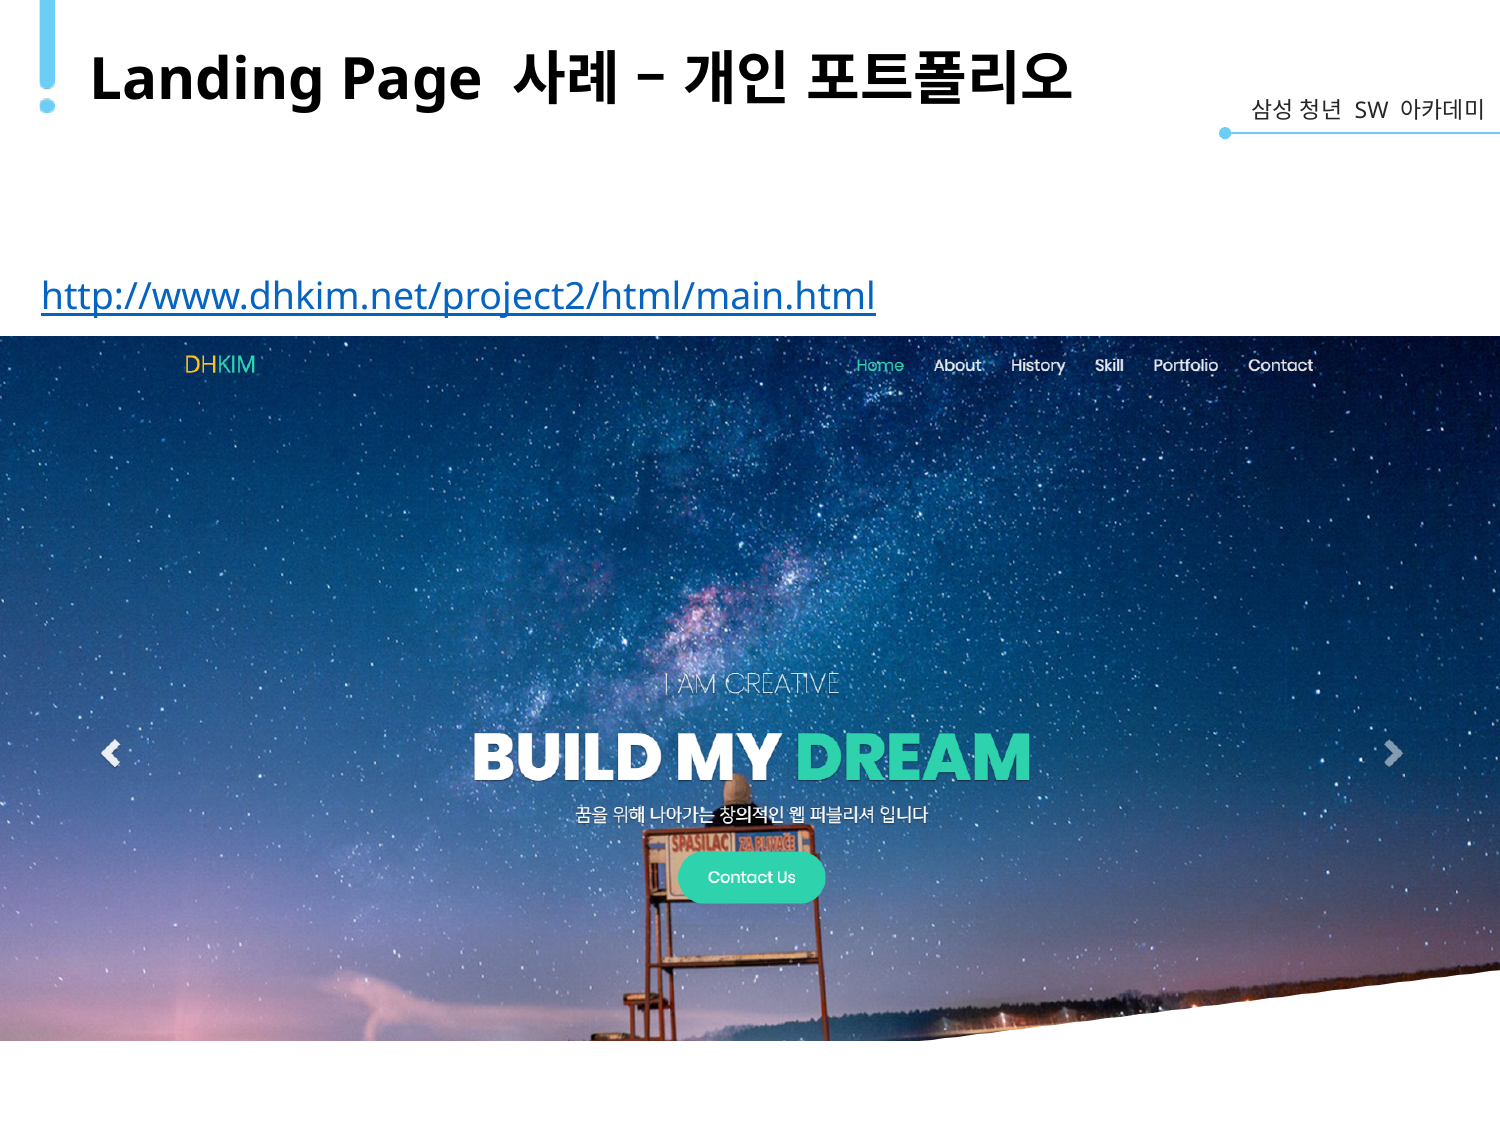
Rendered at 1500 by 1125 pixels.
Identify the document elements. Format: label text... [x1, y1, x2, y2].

title Landing Page 사례 – 개인 포트폴리오 [74, 21, 1368, 131]
picture [0, 336, 1500, 1041]
picture [39, 0, 55, 113]
text_box http://www.dhkim.net/project2/html/main.html [26, 264, 892, 331]
